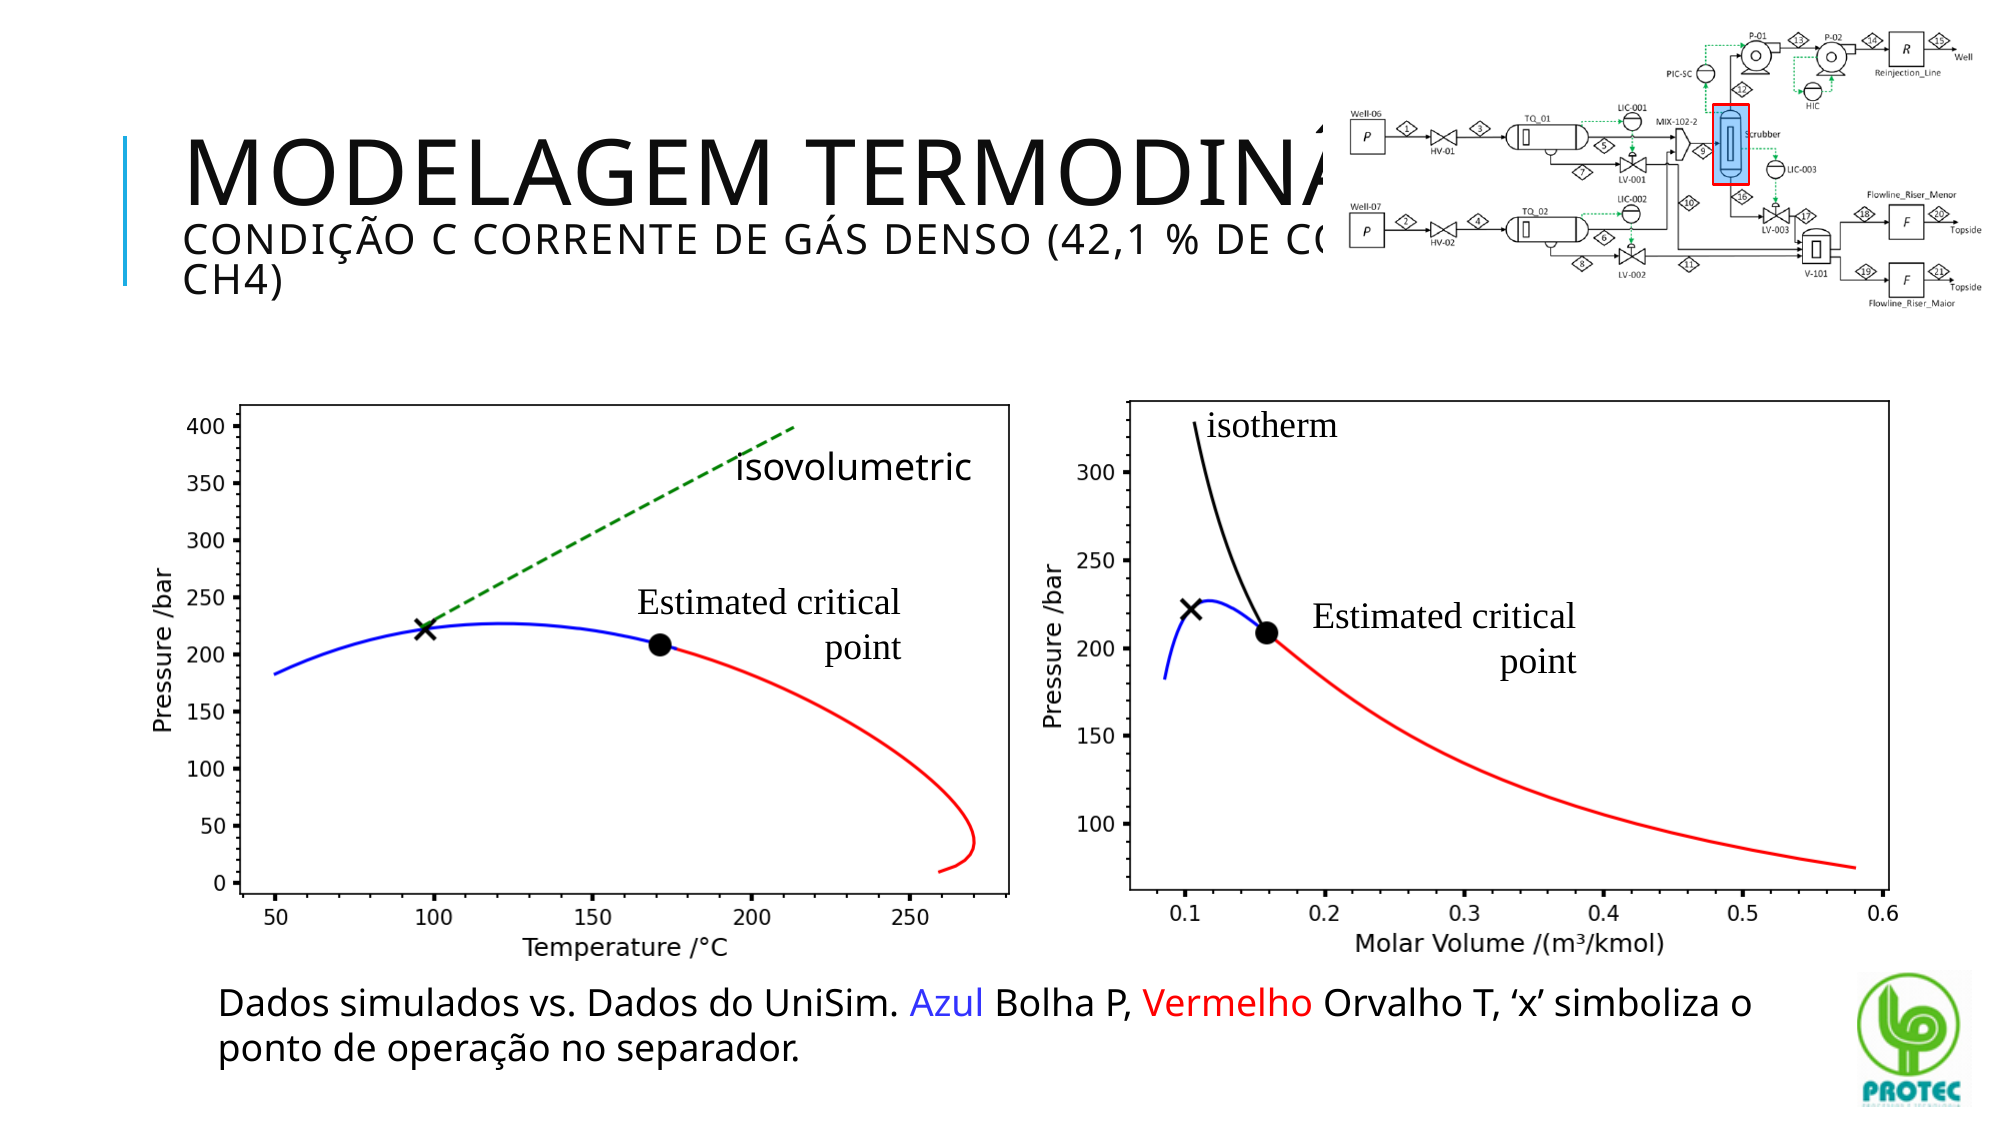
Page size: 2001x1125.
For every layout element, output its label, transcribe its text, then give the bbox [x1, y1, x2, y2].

picture [1028, 386, 1972, 1107]
picture [137, 390, 1024, 976]
text_box Dados simulados vs. Dados do UniSim. Azul Bolha P, Vermelho Orvalho T, ‘x’ simboliza o ponto de operação no separador. [202, 979, 1861, 1077]
picture [1323, 0, 2000, 316]
title Modelagem termodinâmica: condição C corrente de gás denso (42,1 % DE co2 E 45,0 % DE ch4) [168, 96, 1763, 342]
